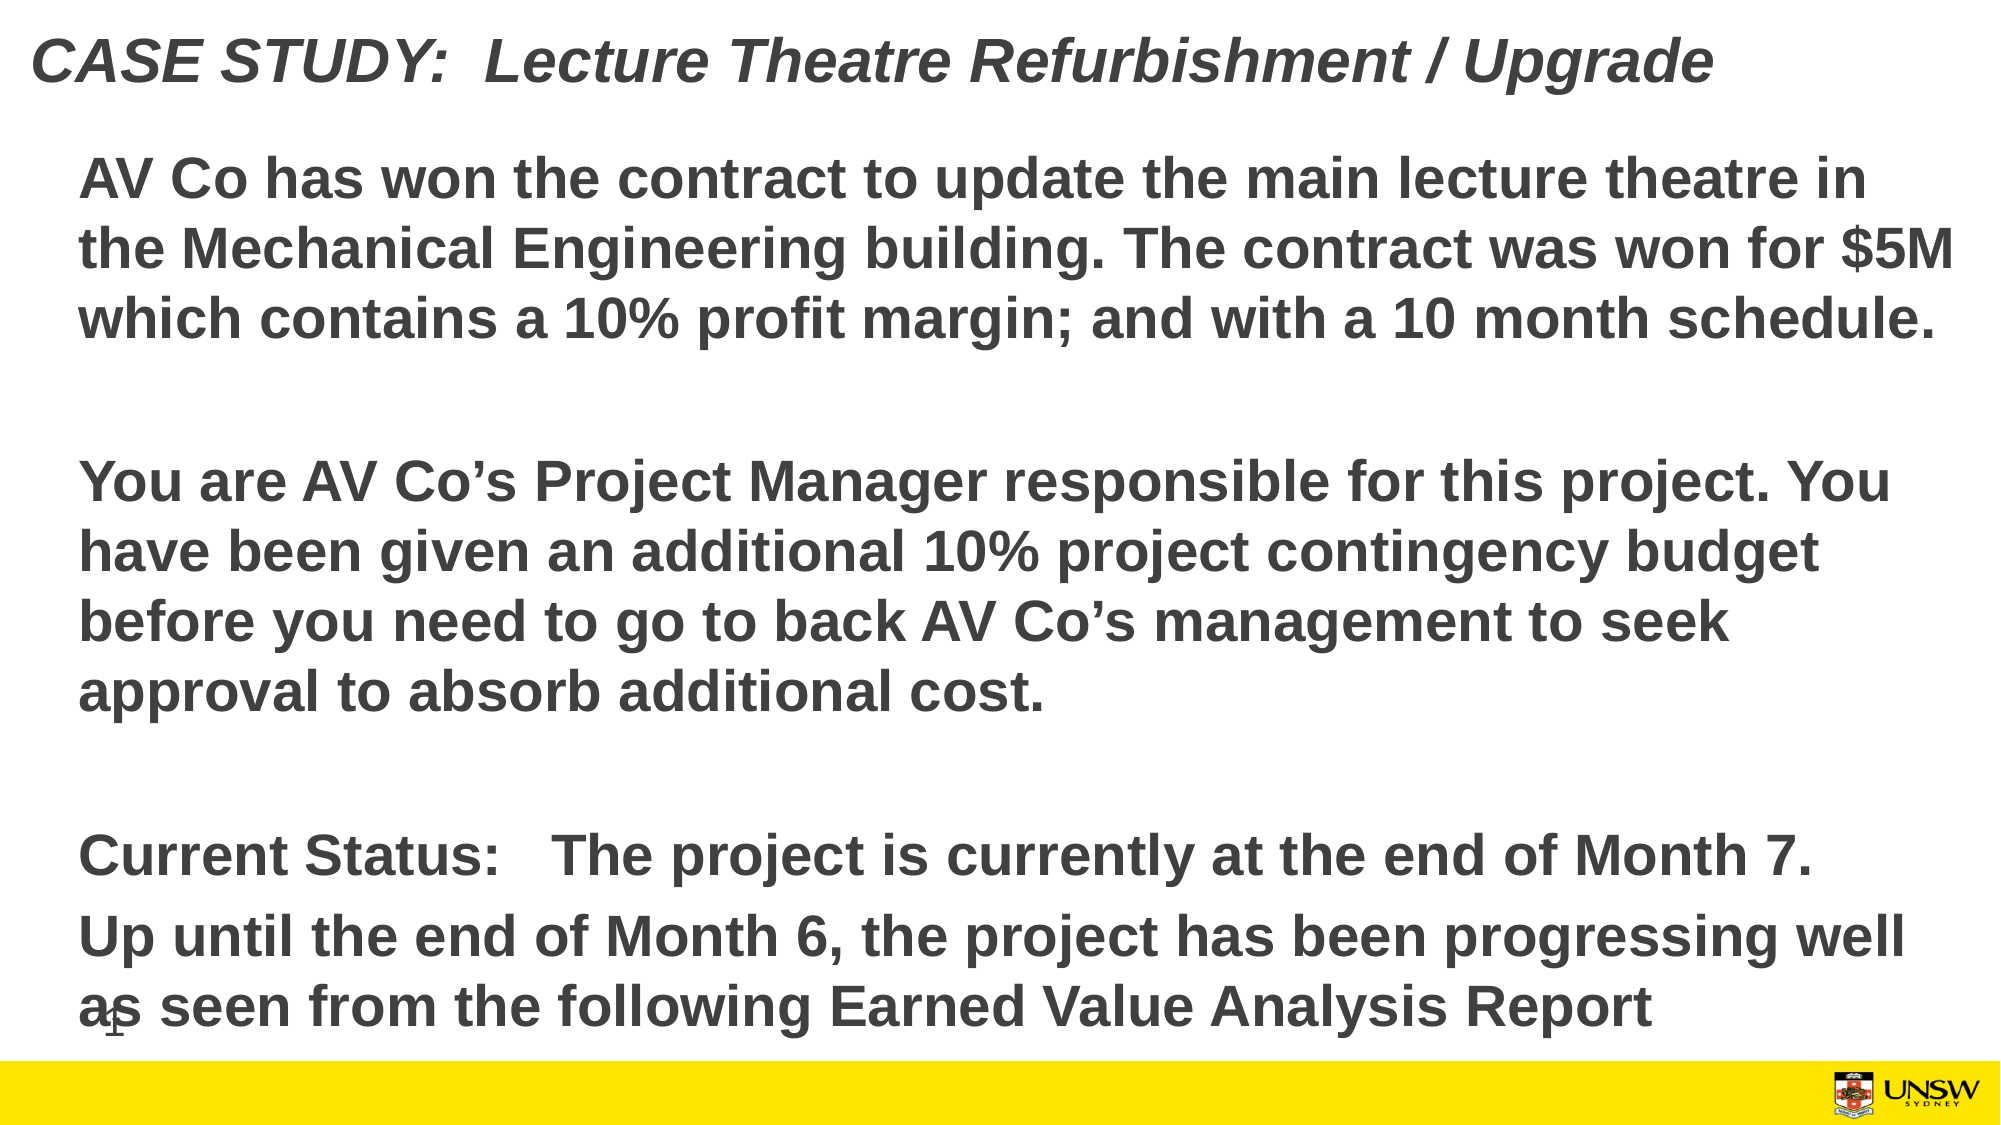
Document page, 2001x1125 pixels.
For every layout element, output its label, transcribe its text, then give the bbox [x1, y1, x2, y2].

picture [0, 1061, 2001, 1125]
text_box AV Co has won the contract to update the main lecture theatre in the Mechanical Engineering building. The contract was won for $5M which contains a 10% profit margin; and with a 10 month schedule. You are AV Co’s Project Manager responsible for this project. You have been given an additional 10% project contingency budget before you need to go to back AV Co’s management to seek approval to absorb additional cost. Current Status: The project is currently at the end of Month 7. Up until the end of Month 6, the project has been progressing well as seen from the following Earned Value Analysis Report [63, 132, 1980, 1046]
title CASE STUDY: Lecture Theatre Refurbishment / Upgrade [30, 20, 1951, 96]
